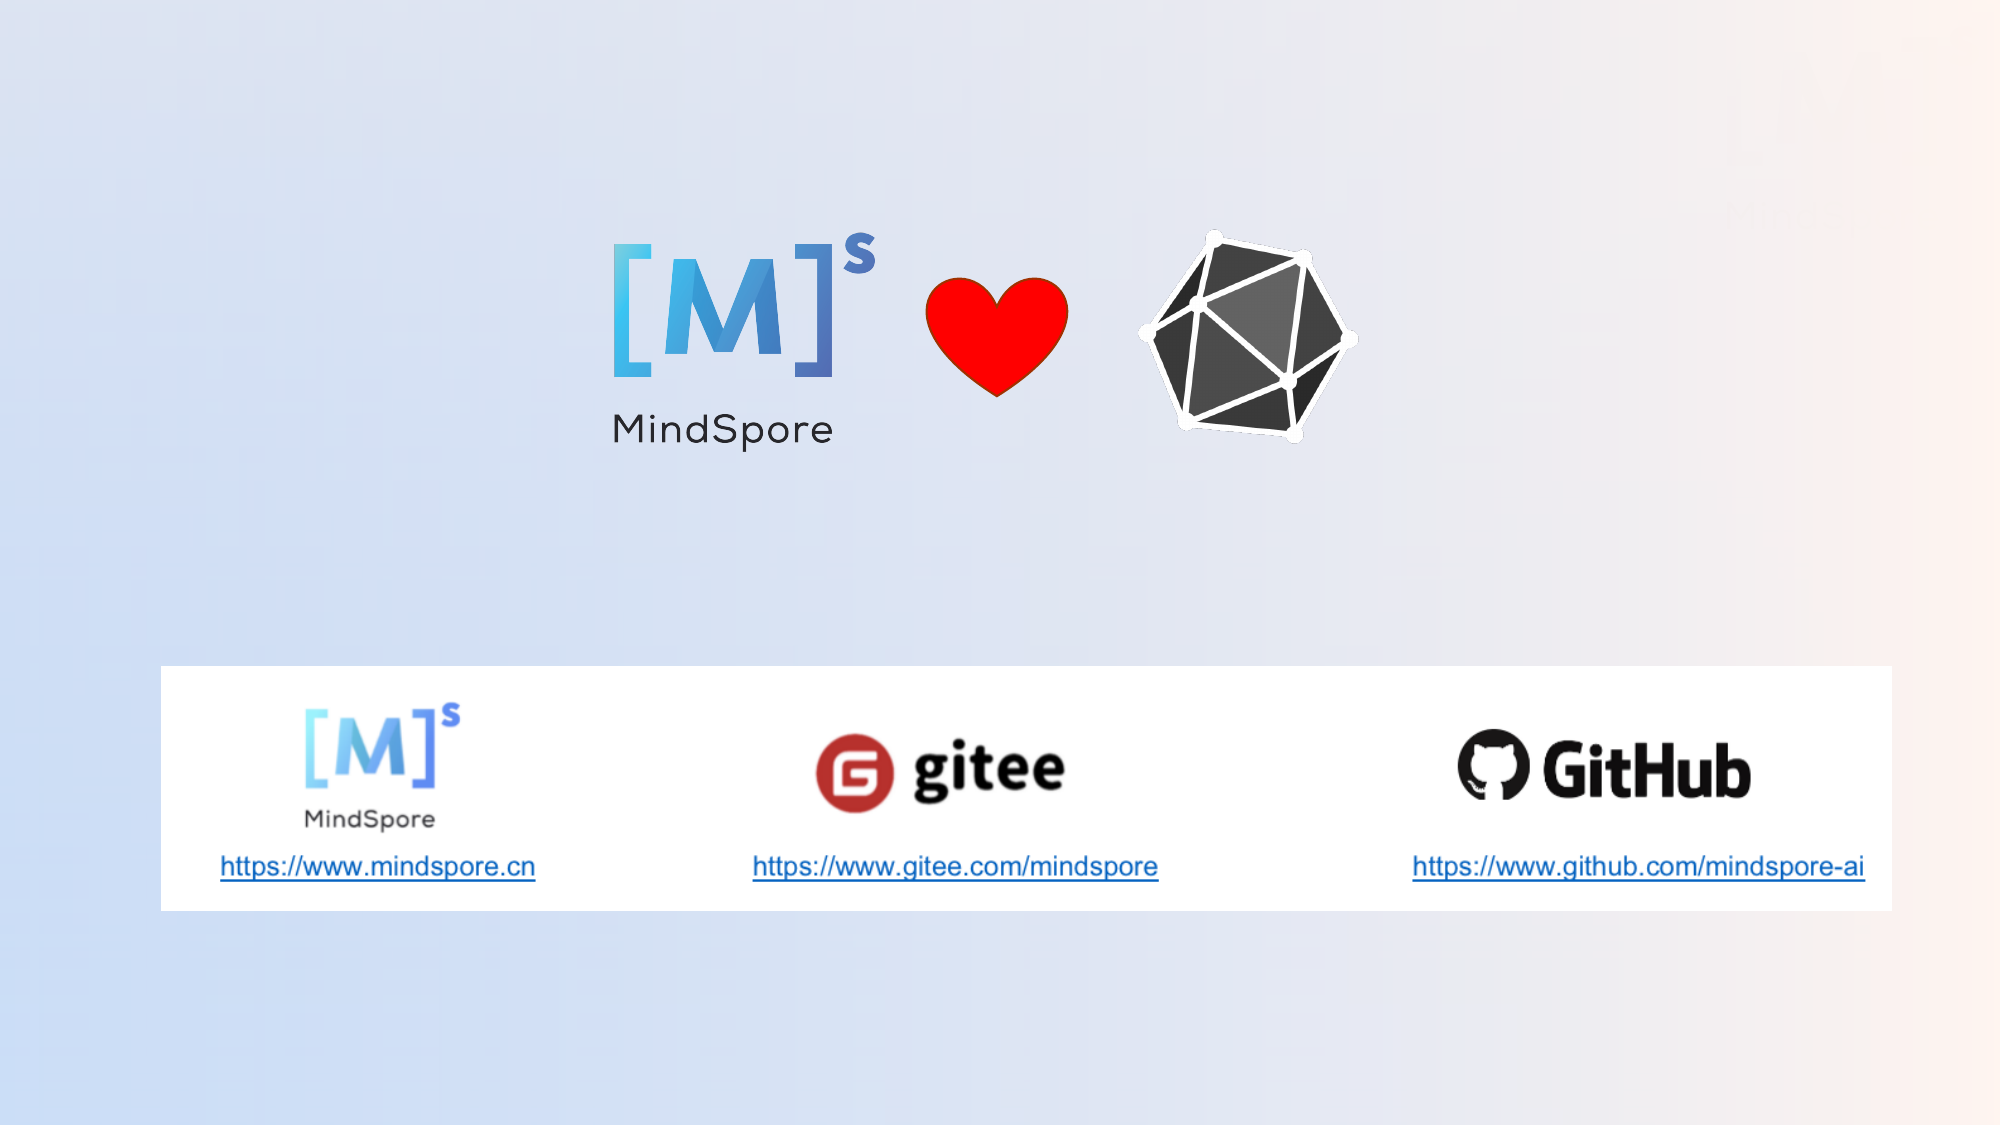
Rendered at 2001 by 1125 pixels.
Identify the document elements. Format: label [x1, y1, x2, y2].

text_box [925, 277, 1069, 398]
picture [1137, 226, 1359, 447]
text_box [0, 0, 2000, 1125]
picture [600, 226, 875, 458]
picture [161, 666, 1892, 911]
